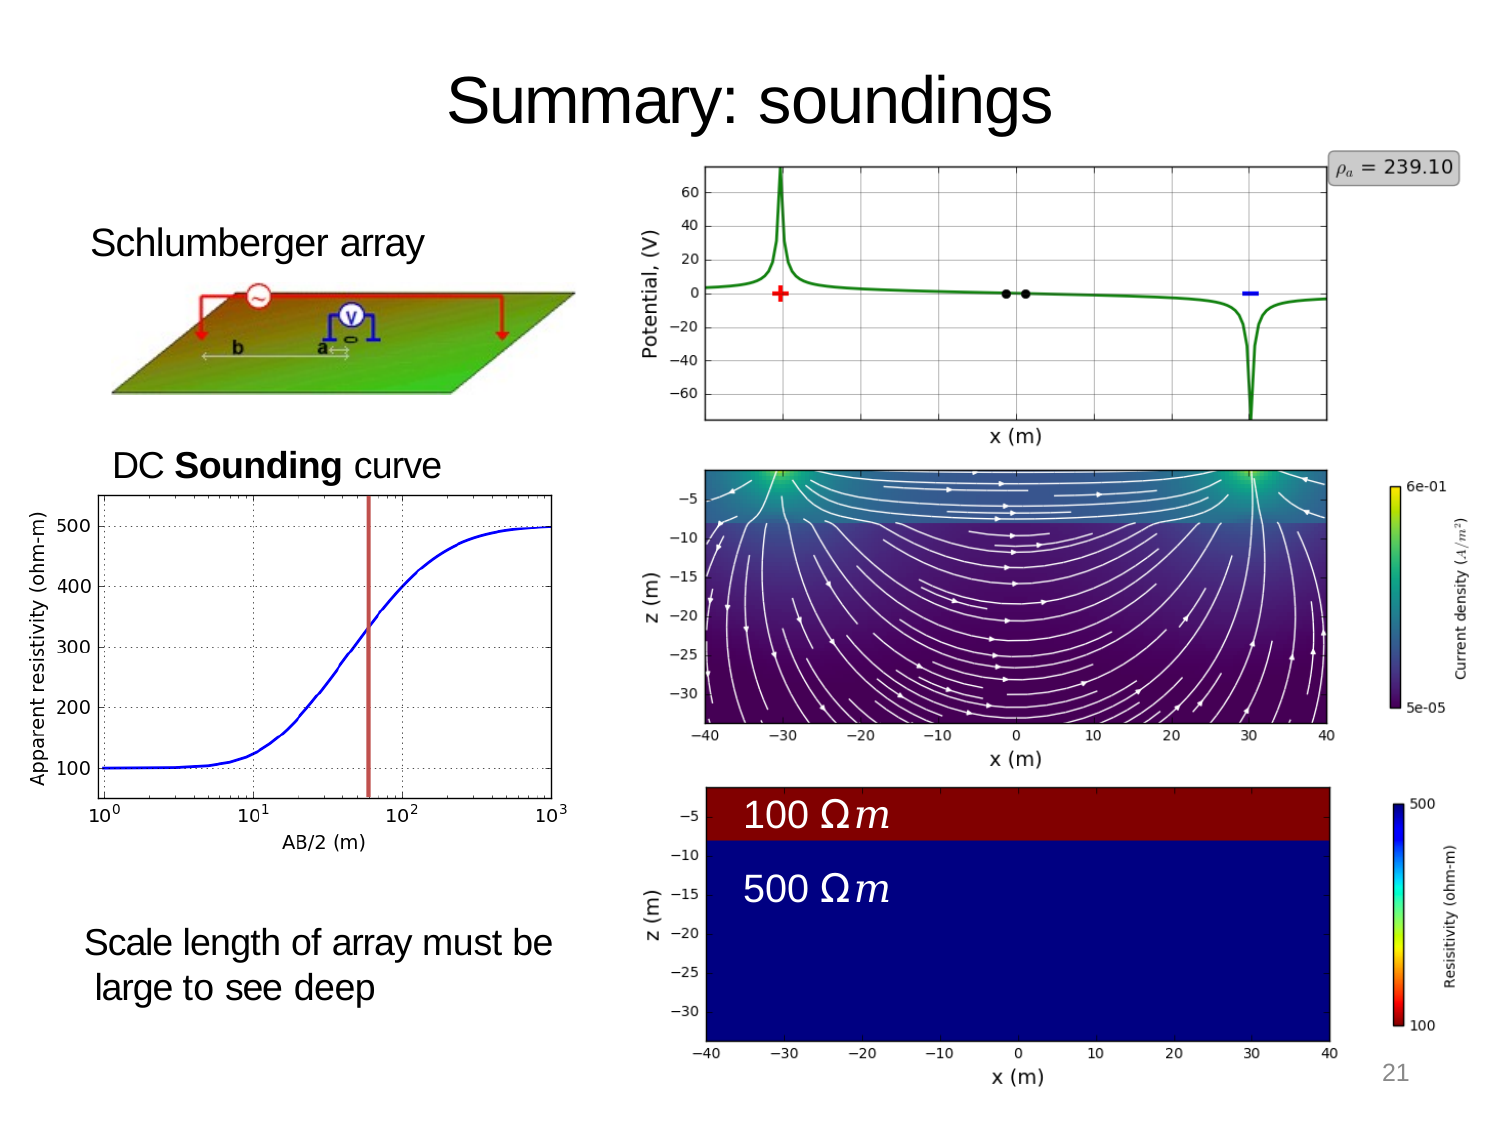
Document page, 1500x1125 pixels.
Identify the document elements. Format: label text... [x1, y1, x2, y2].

text_box [20, 486, 577, 861]
text_box 100 Ω𝑚 500 Ω𝑚 Scale length of array must be large to see deep [81, 761, 893, 1008]
text_box [633, 781, 1468, 1125]
text_box Schlumberger array [87, 214, 428, 264]
title Summary: soundings [444, 54, 1056, 245]
slide_number 21 [1377, 1055, 1414, 1125]
text_box [632, 147, 1483, 807]
text_box [111, 282, 577, 395]
text_box DC Sounding curve [109, 438, 445, 486]
